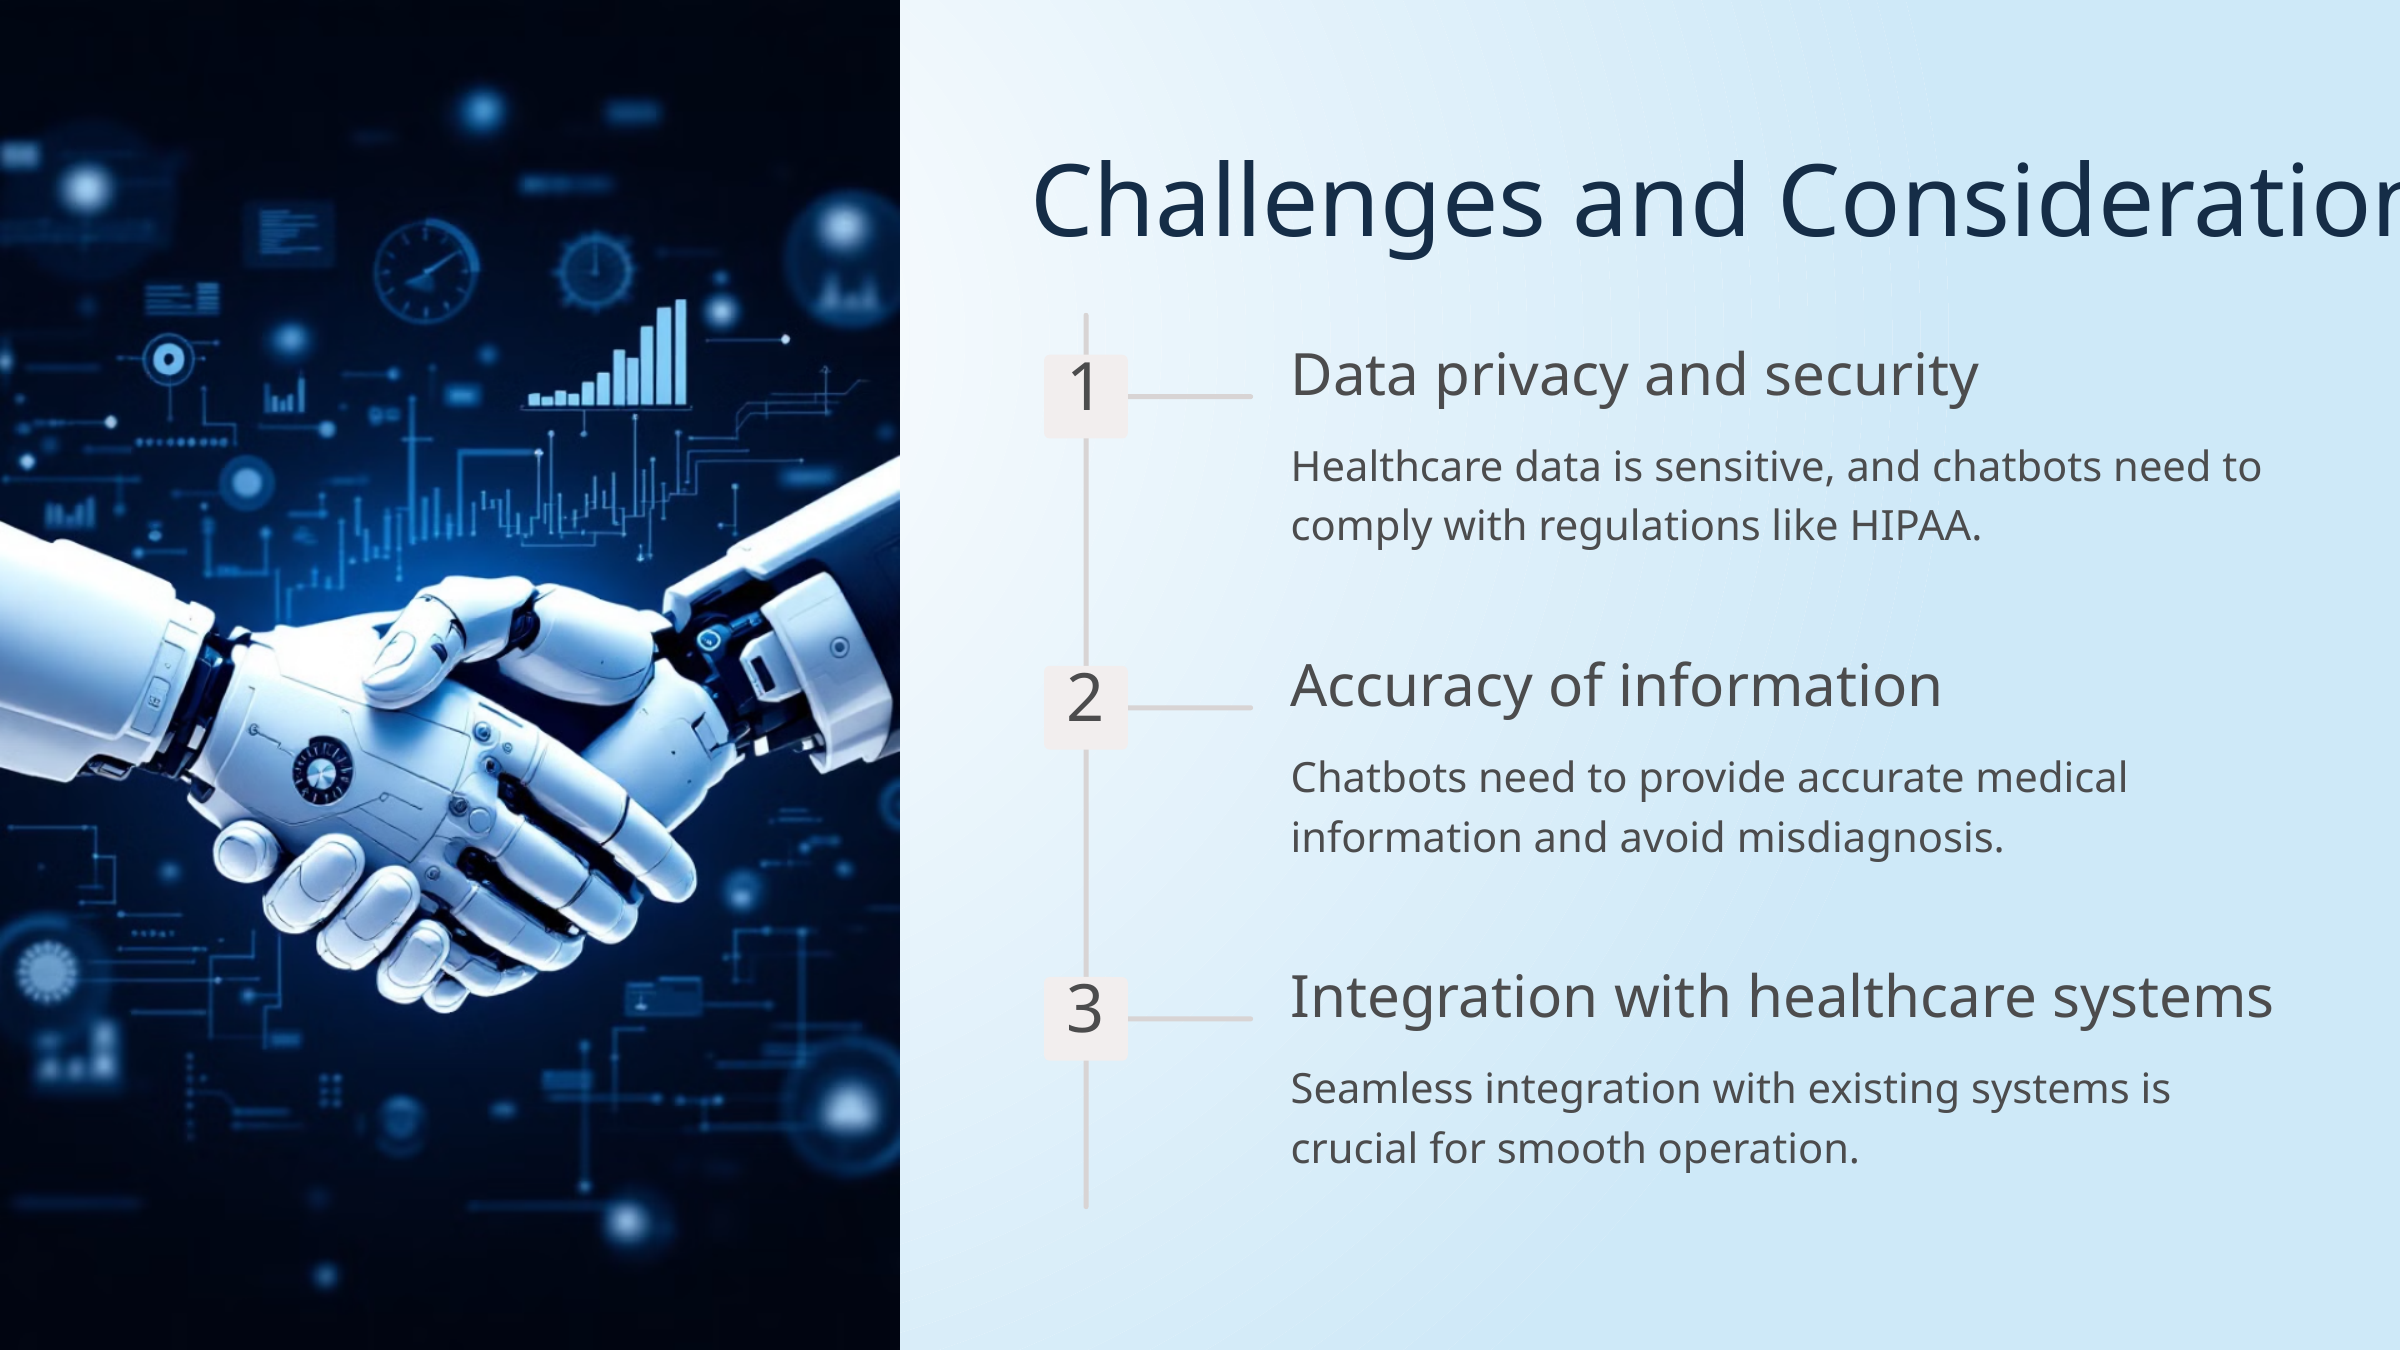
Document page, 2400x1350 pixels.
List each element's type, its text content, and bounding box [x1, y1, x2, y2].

text_box [1128, 394, 1254, 400]
text_box 3 [1072, 991, 1100, 1047]
text_box Seamless integration with existing systems is crucial for smooth operation. [1290, 1052, 2270, 1172]
text_box [1044, 976, 1128, 1061]
picture [0, 0, 901, 1350]
text_box [1128, 1016, 1254, 1022]
text_box [1083, 1061, 1089, 1210]
text_box Data privacy and security [1290, 350, 1780, 409]
text_box [1044, 665, 1128, 750]
text_box Healthcare data is sensitive, and chatbots need to comply with regulations like HIPAA. [1290, 430, 2270, 550]
text_box 2 [1072, 679, 1100, 736]
text_box [1083, 312, 1089, 354]
text_box 1 [1075, 368, 1096, 425]
text_box Challenges and Considerations [1030, 140, 2221, 258]
text_box [1044, 354, 1128, 439]
text_box [1083, 750, 1089, 976]
text_box [1083, 439, 1089, 665]
text_box [1128, 705, 1254, 711]
text_box Integration with healthcare systems [1290, 972, 1986, 1031]
text_box Accuracy of information [1290, 661, 1757, 720]
text_box Chatbots need to provide accurate medical information and avoid misdiagnosis. [1290, 741, 2270, 861]
